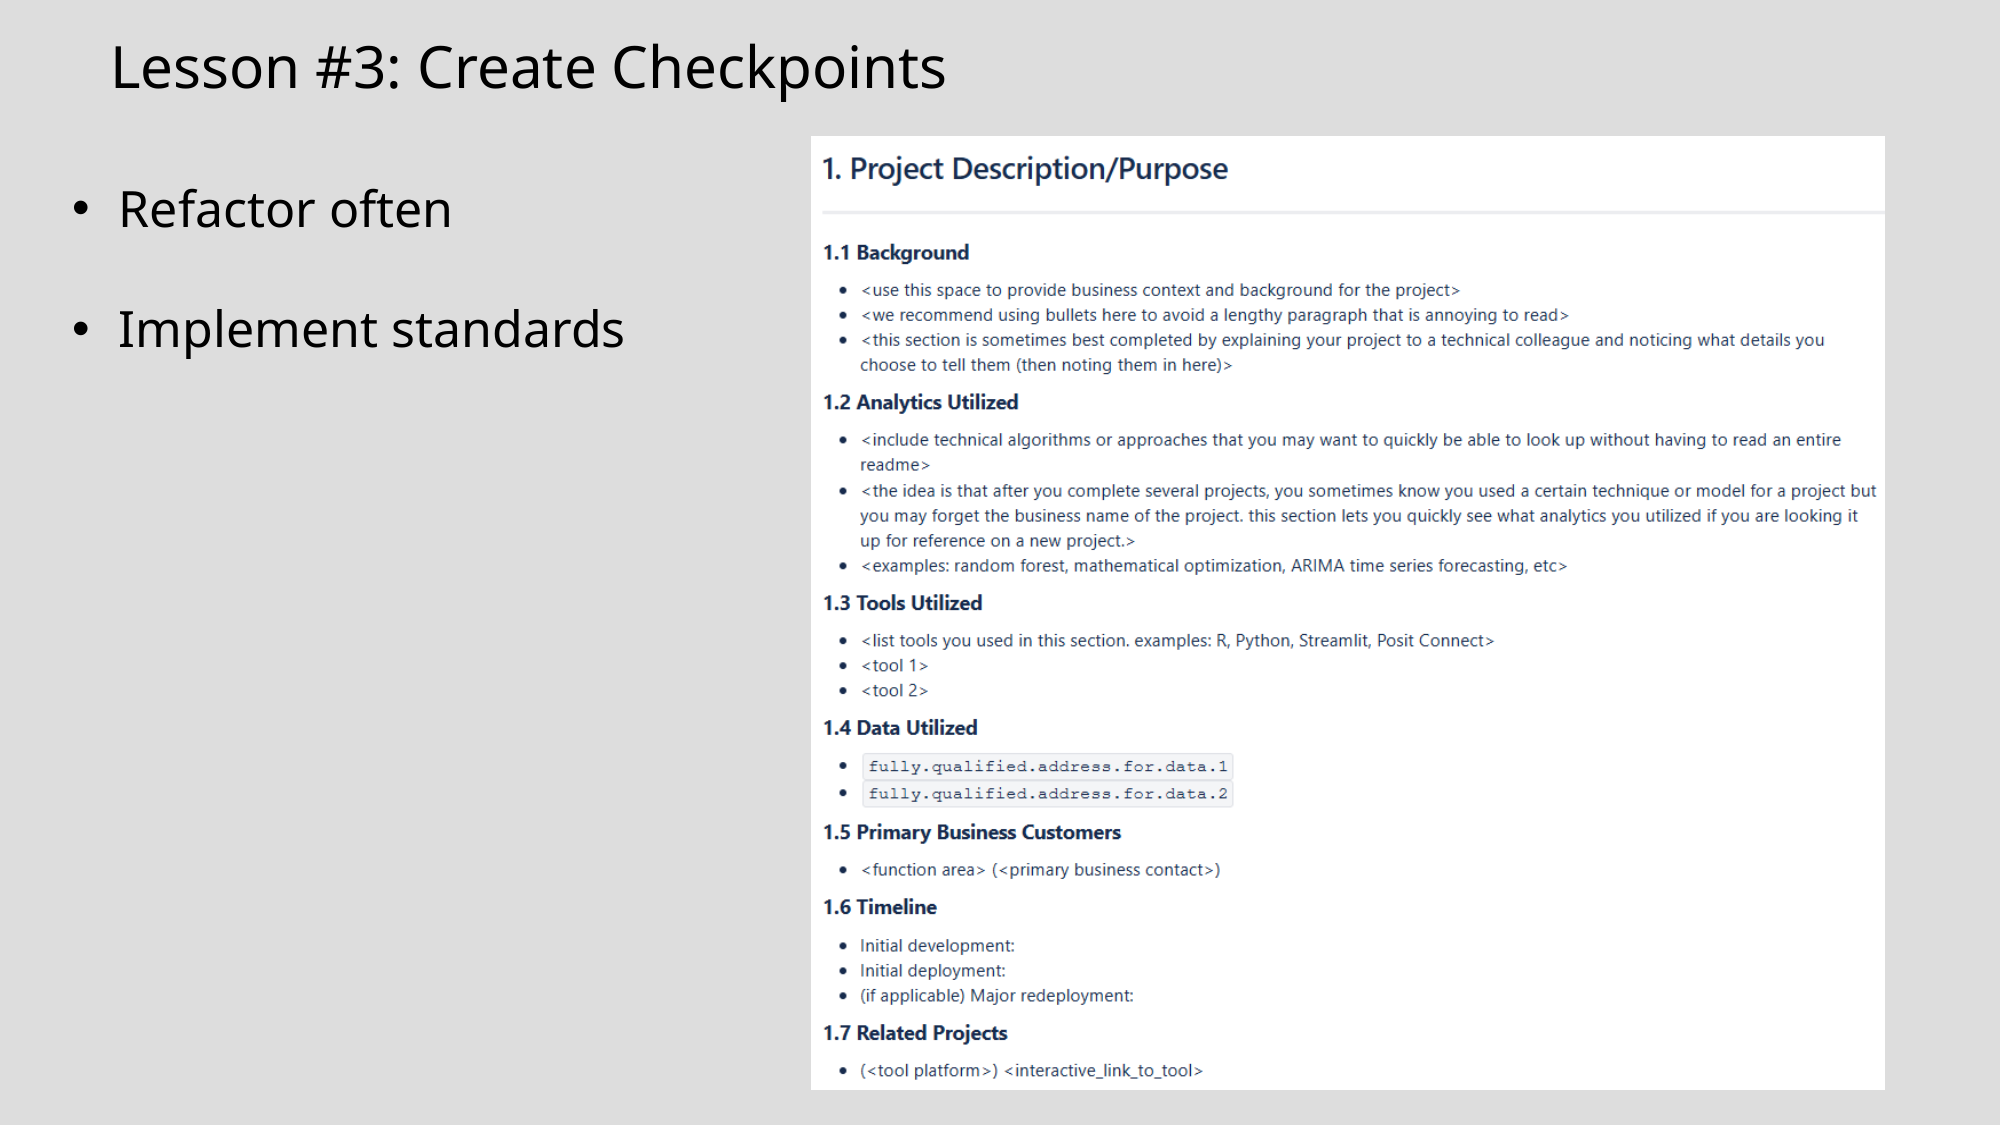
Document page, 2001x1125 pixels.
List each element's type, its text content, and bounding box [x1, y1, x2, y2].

text_box Refactor often Implement standards [56, 170, 811, 426]
text_box Lesson #3: Create Checkpoints [95, 22, 1845, 108]
picture [811, 136, 1885, 1090]
